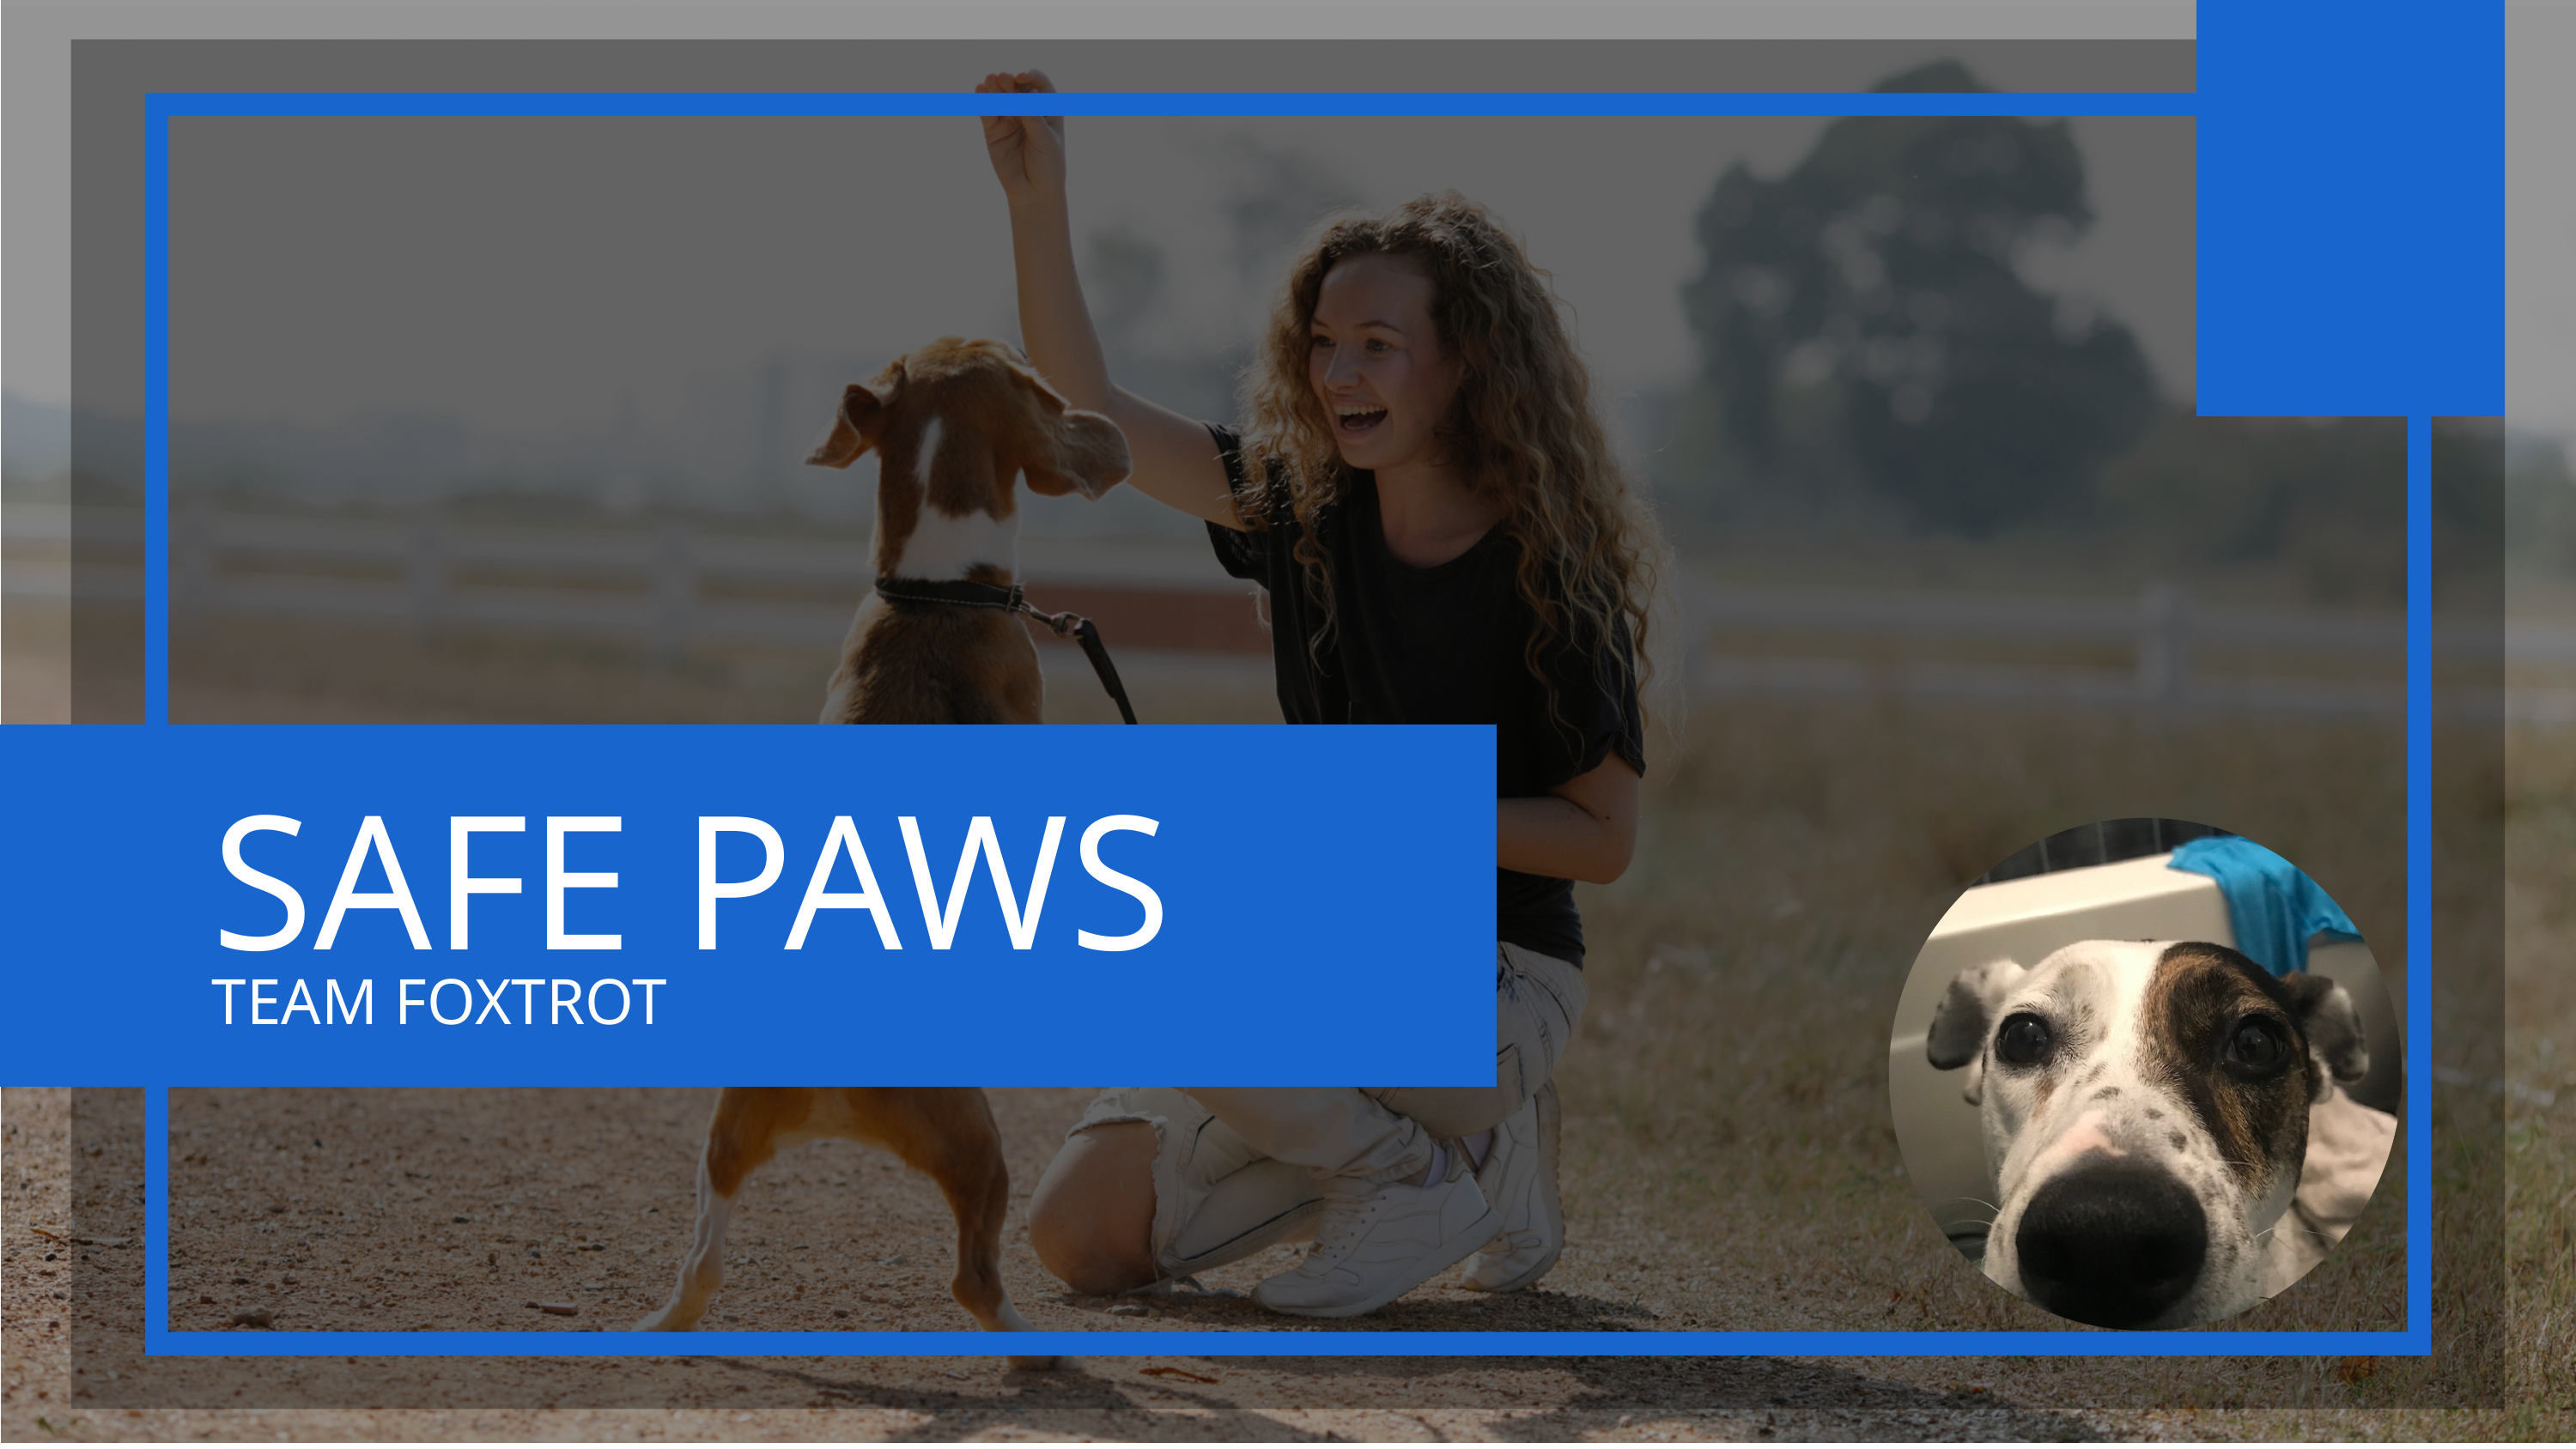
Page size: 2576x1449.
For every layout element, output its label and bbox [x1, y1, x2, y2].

text_box [70, 422, 2506, 1410]
text_box [1888, 817, 2403, 1331]
text_box [2196, 0, 2506, 417]
text_box [0, 724, 1497, 1088]
text_box [0, 0, 2576, 1444]
text_box [70, 39, 2191, 724]
text_box [144, 93, 2432, 1356]
